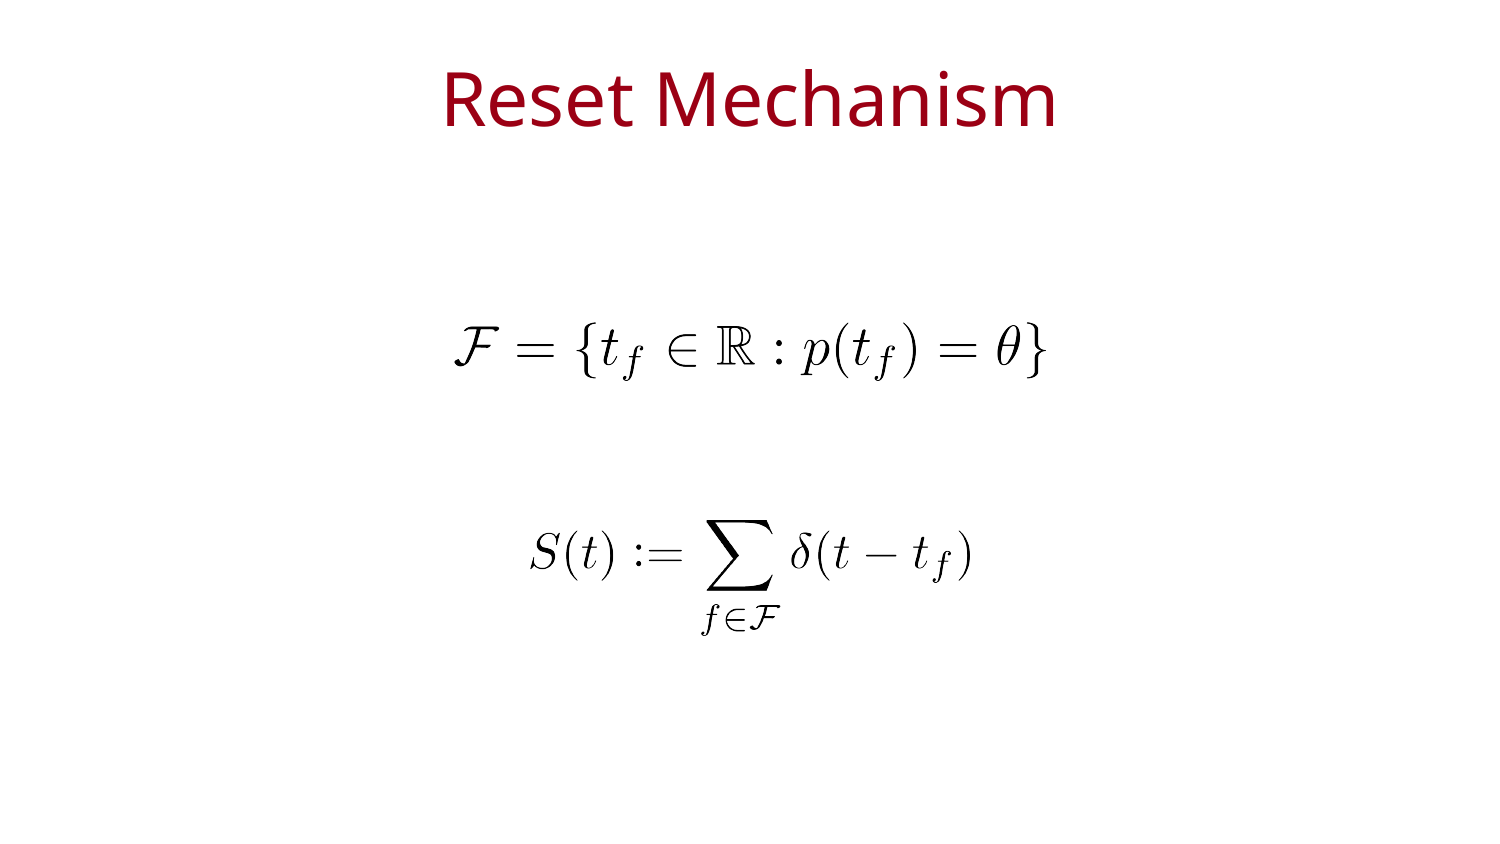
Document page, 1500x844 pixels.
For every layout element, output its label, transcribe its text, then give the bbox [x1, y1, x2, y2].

title Reset Mechanism [51, 36, 1449, 167]
picture [279, 317, 1310, 636]
